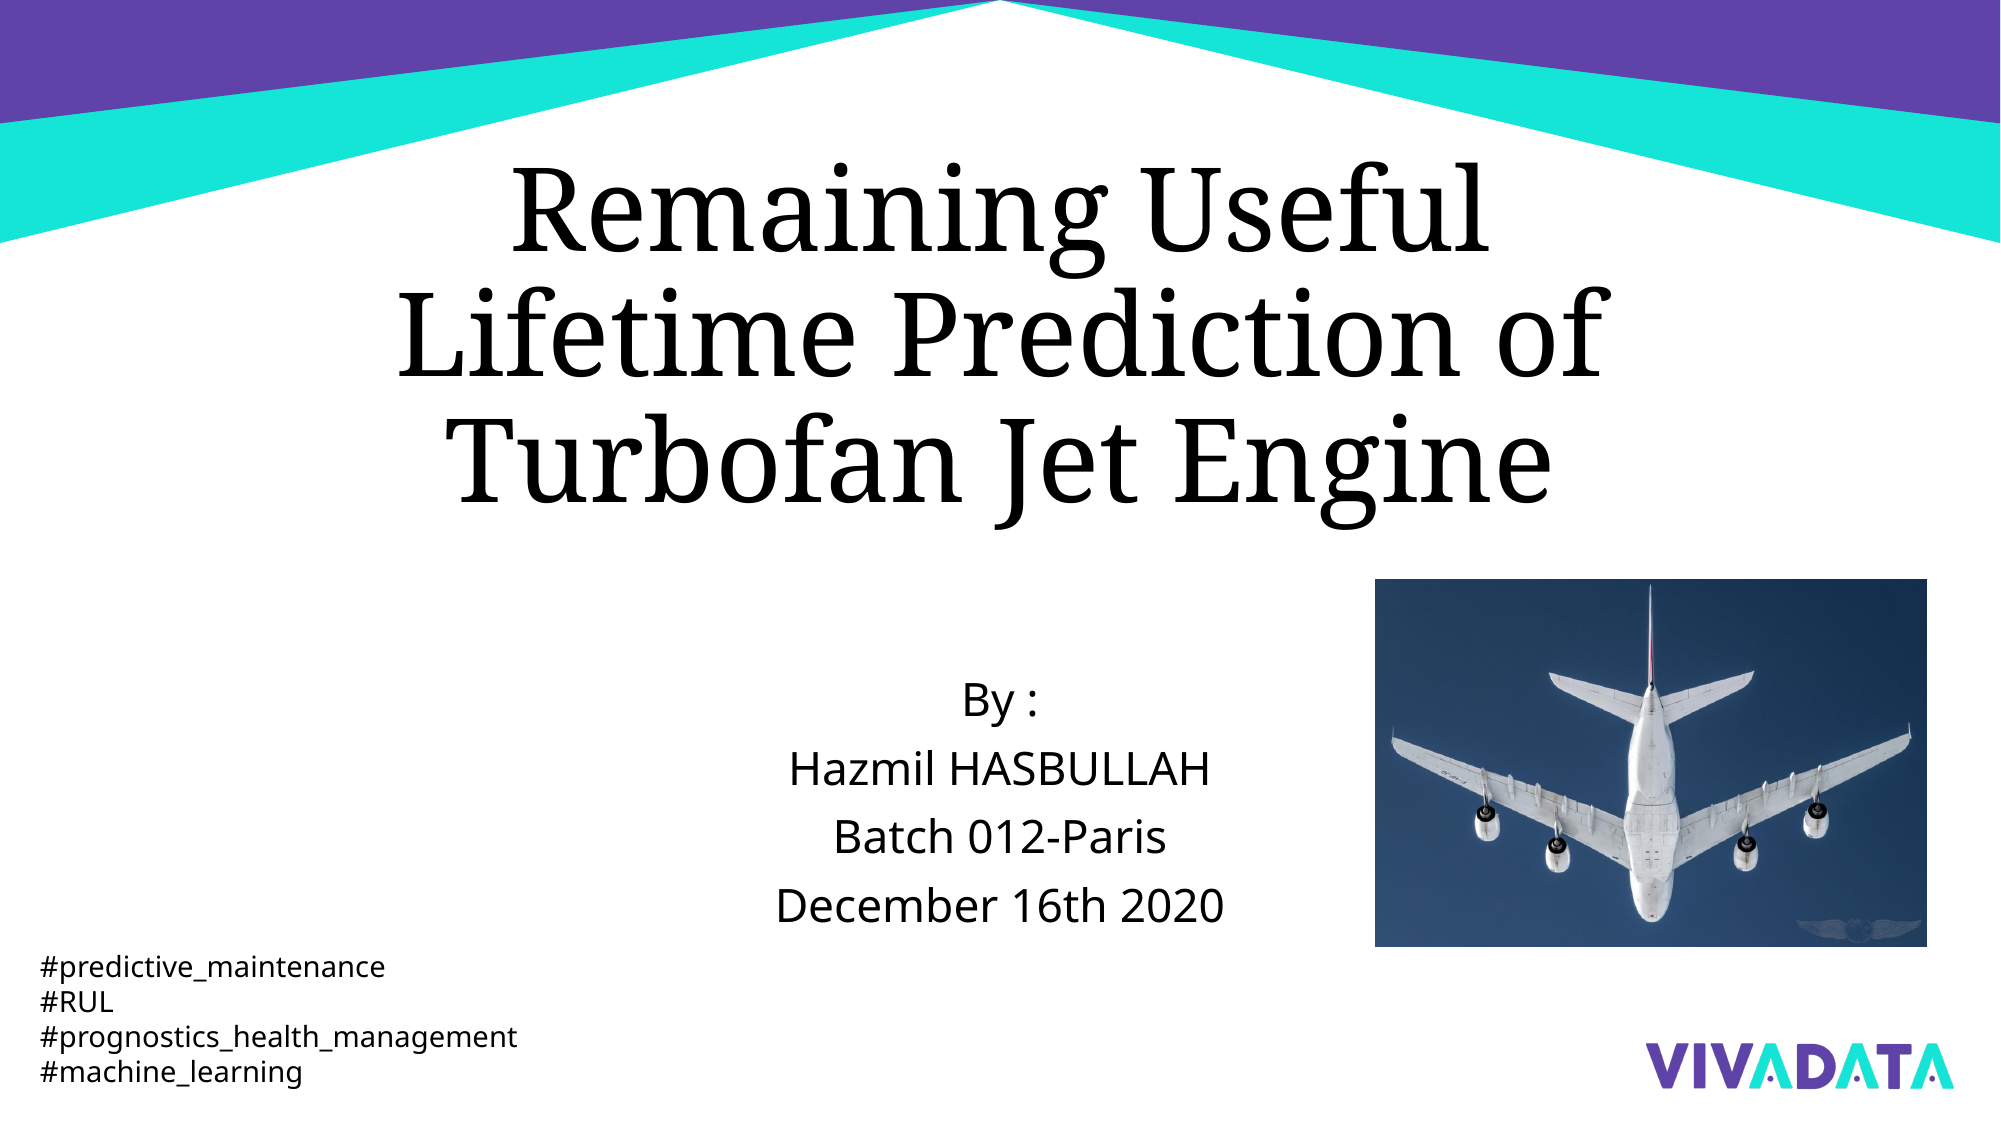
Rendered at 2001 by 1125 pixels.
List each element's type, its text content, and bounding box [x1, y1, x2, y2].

text_box #predictive_maintenance #RUL #prognostics_health_management #machine_learning [25, 940, 533, 1096]
title Remaining Useful Lifetime Prediction of Turbofan Jet Engine [249, 143, 1750, 535]
picture [1645, 1042, 1955, 1090]
picture [1375, 579, 1927, 948]
subtitle By : Hazmil HASBULLAH Batch 012-Paris December 16th 2020 [249, 669, 1375, 941]
